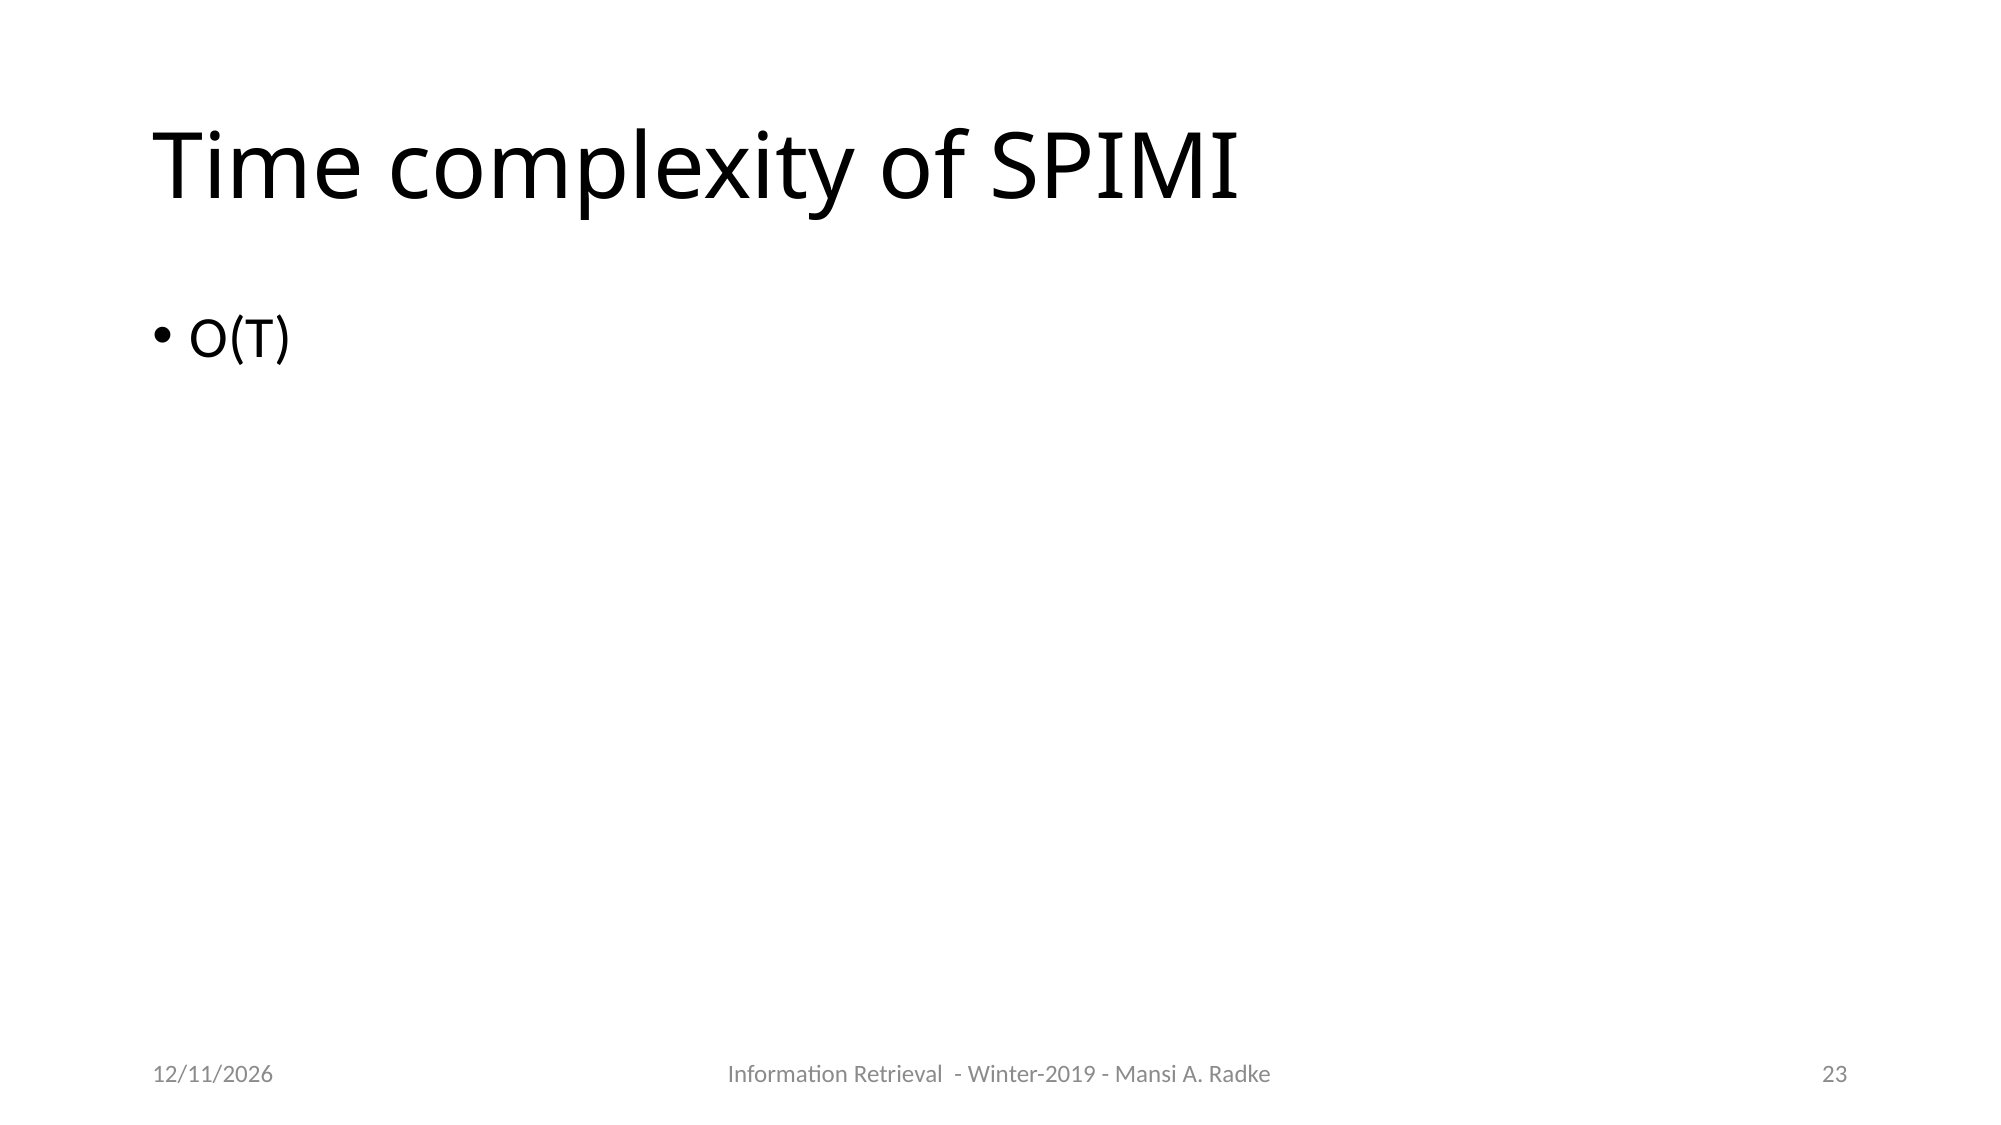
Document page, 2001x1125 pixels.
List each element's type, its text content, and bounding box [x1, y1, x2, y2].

text_box O(T) [137, 299, 1863, 1014]
text_box Time complexity of SPIMI [137, 59, 1863, 278]
text_box 09/10/2019 [137, 1042, 588, 1103]
text_box 1 [1412, 1042, 1863, 1103]
text_box Information Retrieval - Winter-2019 - Mansi A. Radke [662, 1042, 1338, 1103]
